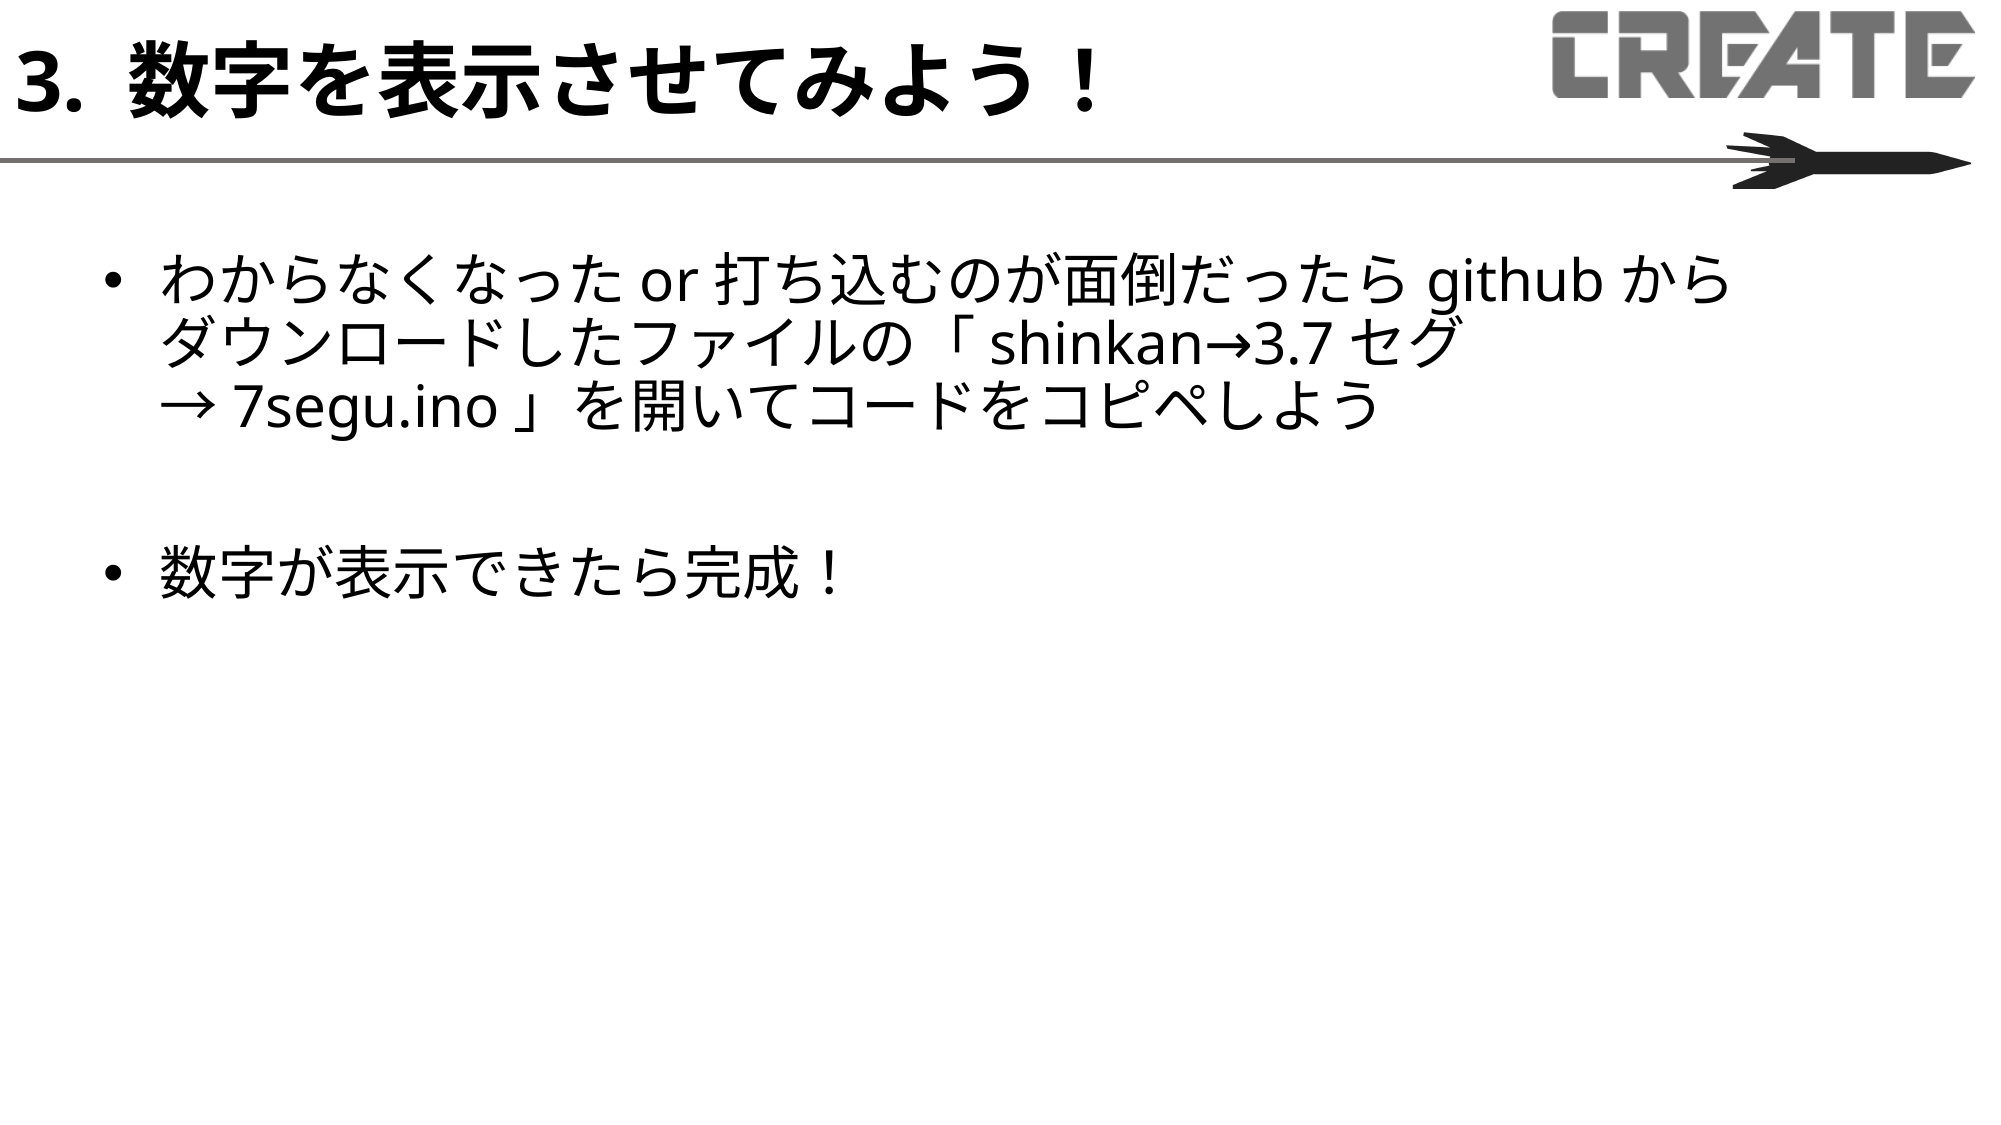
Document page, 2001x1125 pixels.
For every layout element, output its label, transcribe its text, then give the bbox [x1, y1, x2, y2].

title 3. 数字を表示させてみよう！ [0, 0, 1521, 168]
picture [1726, 133, 1971, 189]
picture [1552, 11, 1975, 98]
list わからなくなったor打ち込むのが面倒だったらgithubからダウンロードしたファイルの「shinkan→3.7セグ→7segu.ino」を開いてコードをコピペしよう 数字が表示できたら完成！ [70, 243, 1796, 958]
